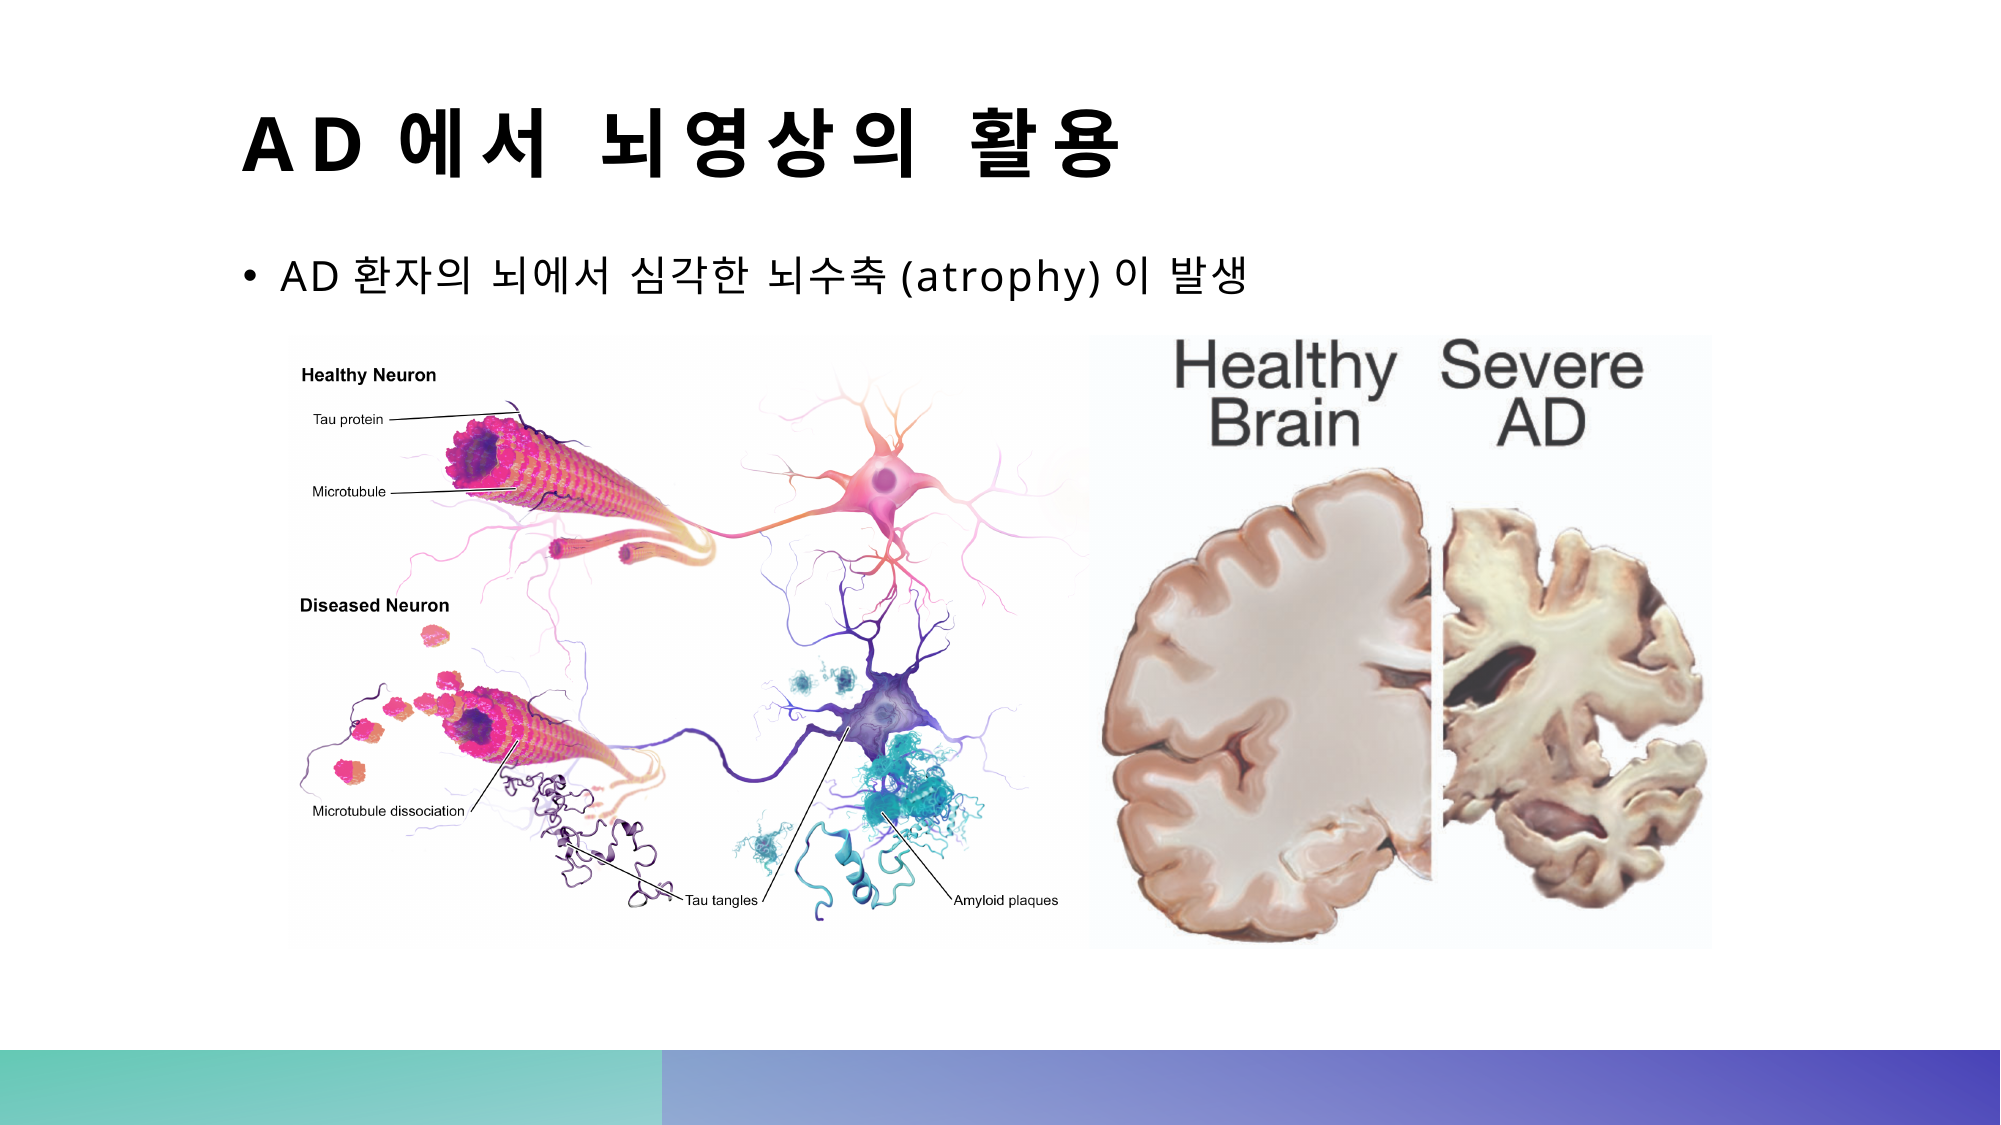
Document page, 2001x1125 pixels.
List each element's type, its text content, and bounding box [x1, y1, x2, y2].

picture [288, 335, 1712, 949]
title AD에서 뇌영상의 활용 [225, 0, 1905, 202]
list AD환자의 뇌에서 심각한 뇌수축(atrophy)이 발생 [225, 222, 1905, 996]
